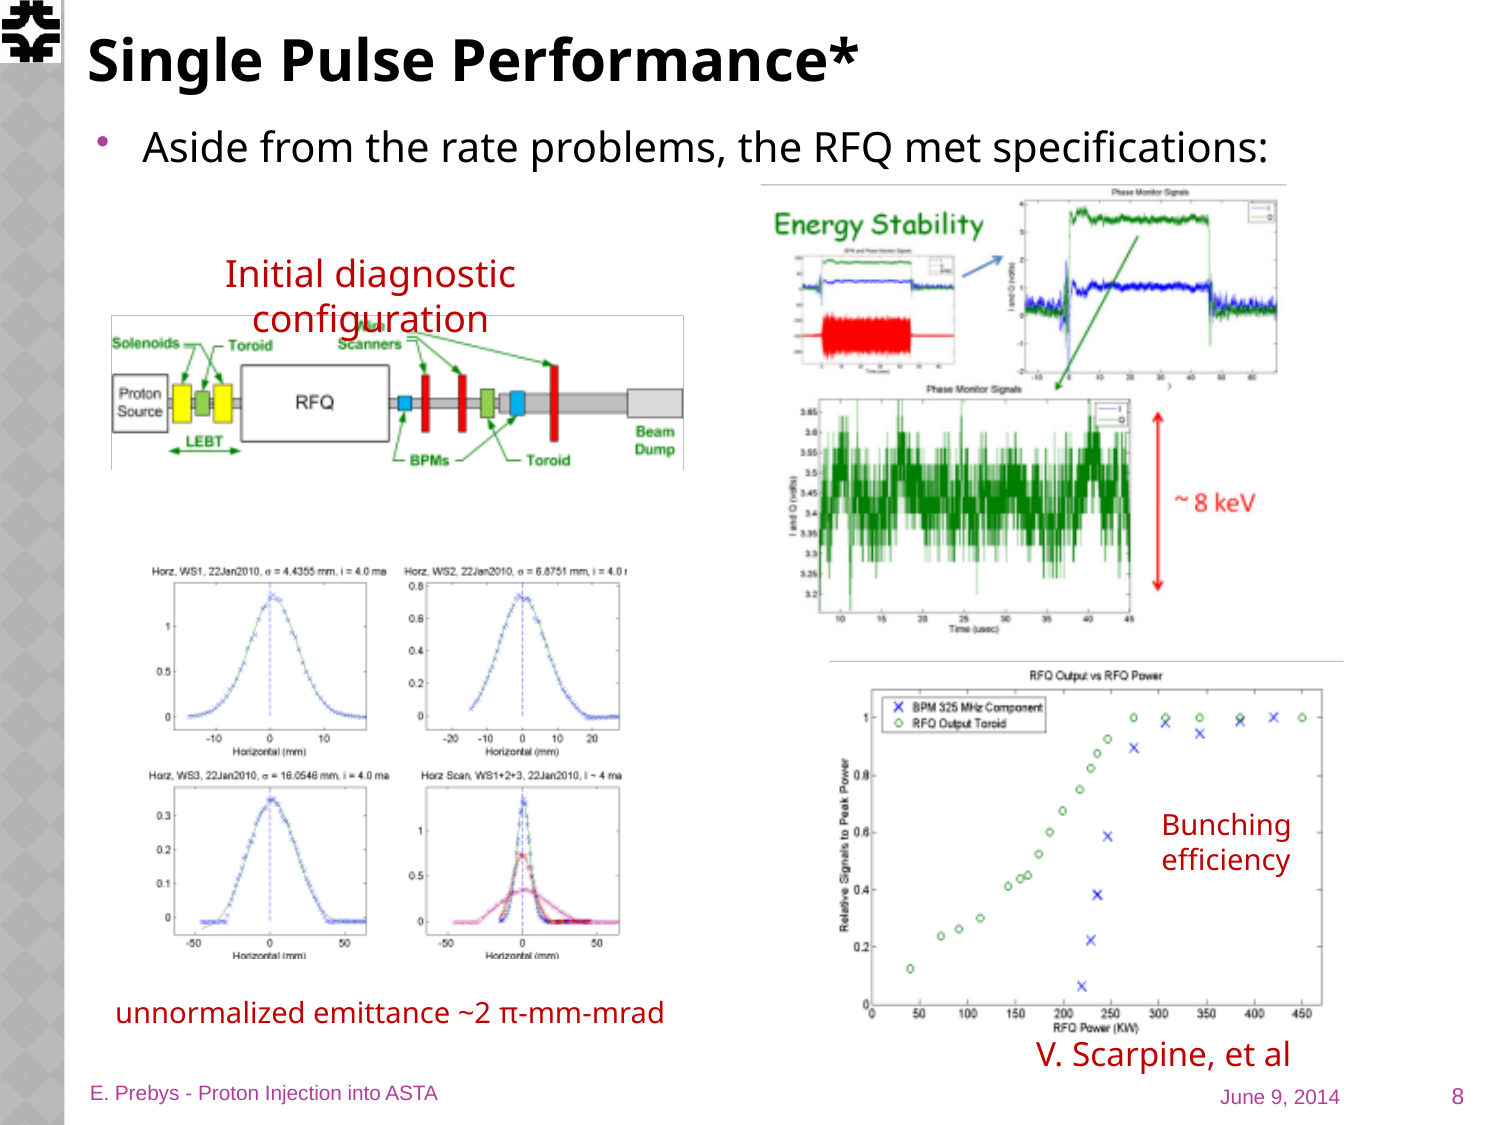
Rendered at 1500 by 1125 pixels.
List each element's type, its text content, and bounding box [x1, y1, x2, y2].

picture [760, 163, 1287, 641]
text_box Initial diagnostic configuration [89, 242, 653, 348]
list Aside from the rate problems, the RFQ met specifications: [82, 112, 1459, 271]
slide_number 8 [1367, 1081, 1465, 1110]
text_box unnormalized emittance ~2 π-mm-mrad [82, 986, 699, 1037]
picture [0, 0, 61, 63]
text_box V. Scarpine, et al [1021, 1025, 1500, 1081]
picture [828, 647, 1344, 1035]
picture [147, 562, 628, 959]
picture [101, 301, 690, 470]
title Single Pulse Performance* [80, 20, 1436, 93]
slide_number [827, 1077, 1355, 1110]
footer E. Prebys - Proton Injection into ASTA [75, 1075, 709, 1105]
